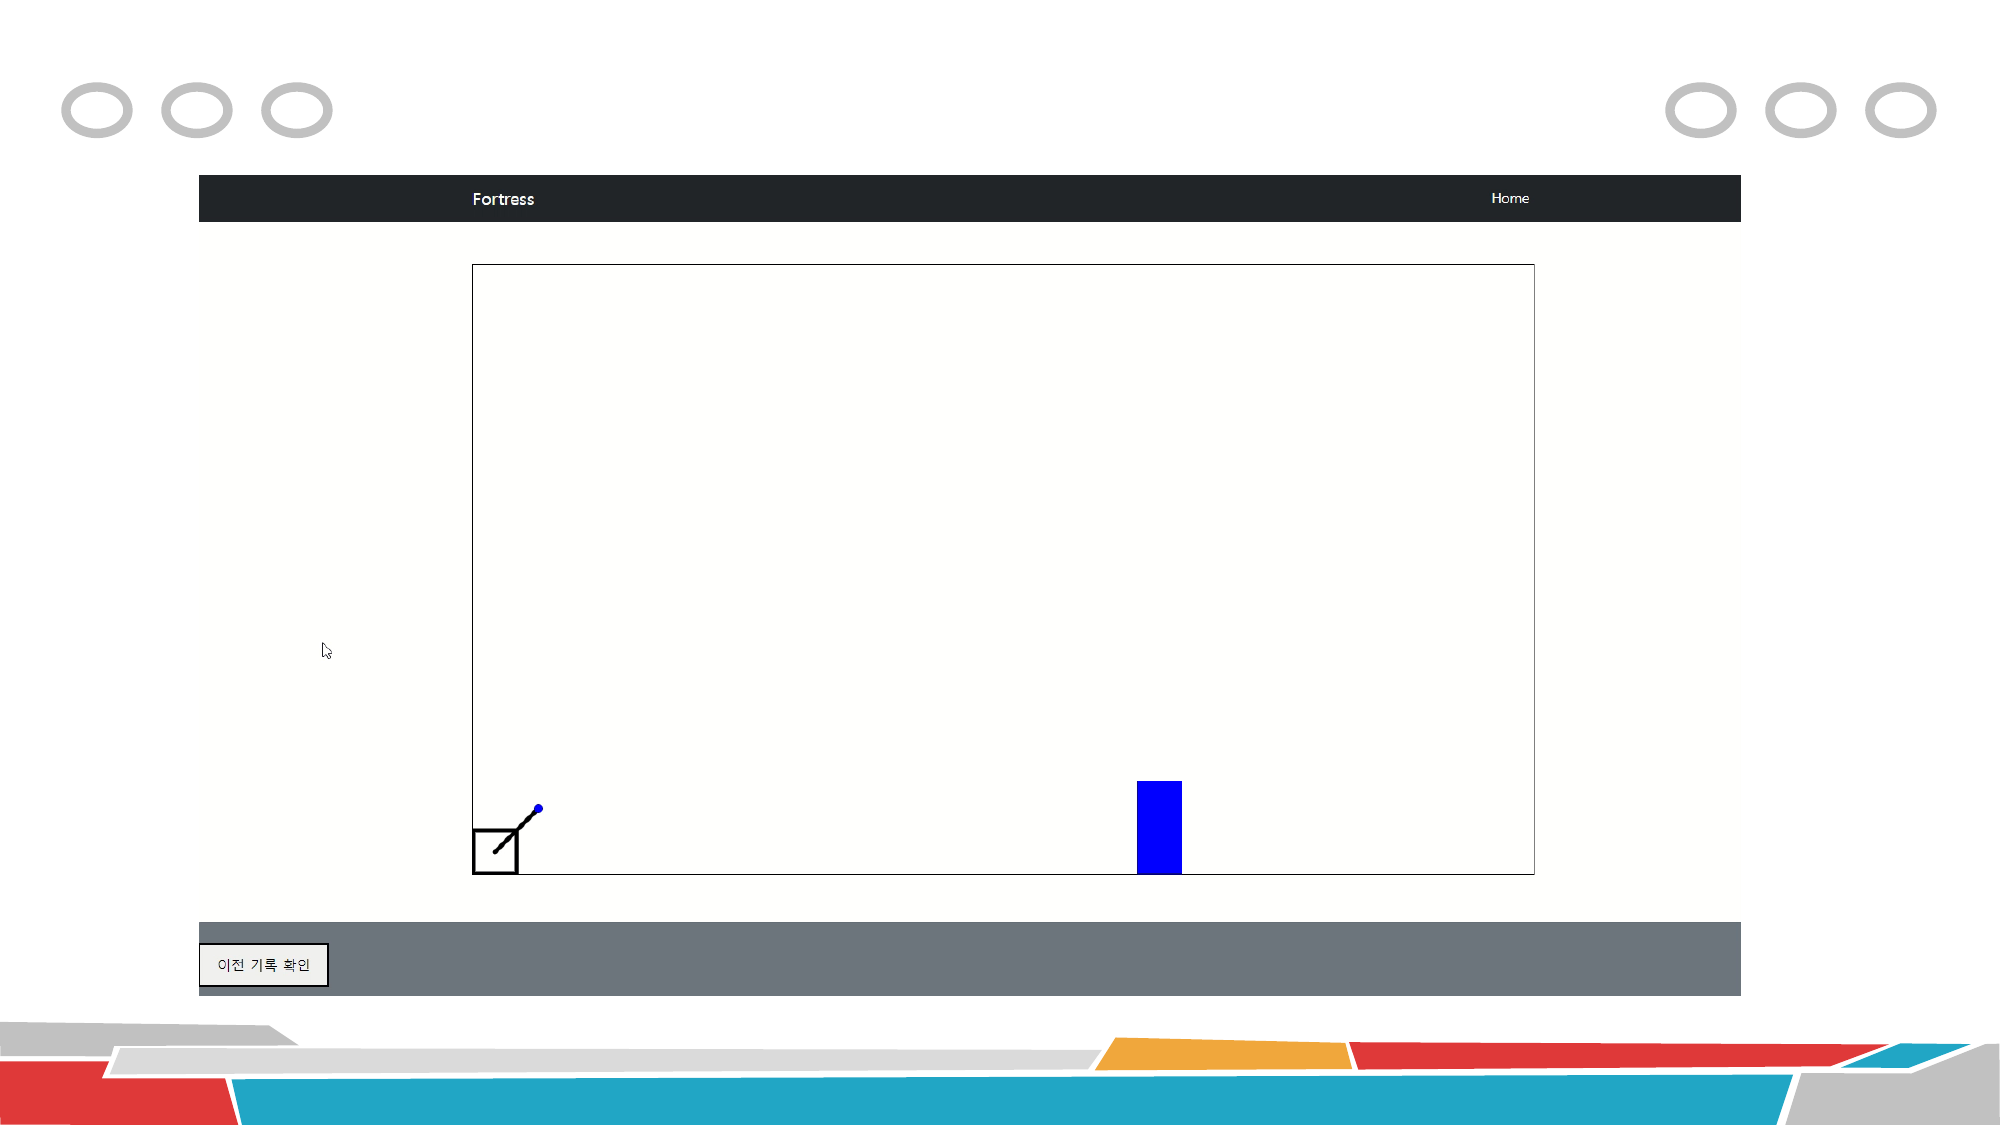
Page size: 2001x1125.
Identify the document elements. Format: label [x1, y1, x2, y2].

text_box [197, 174, 1742, 997]
